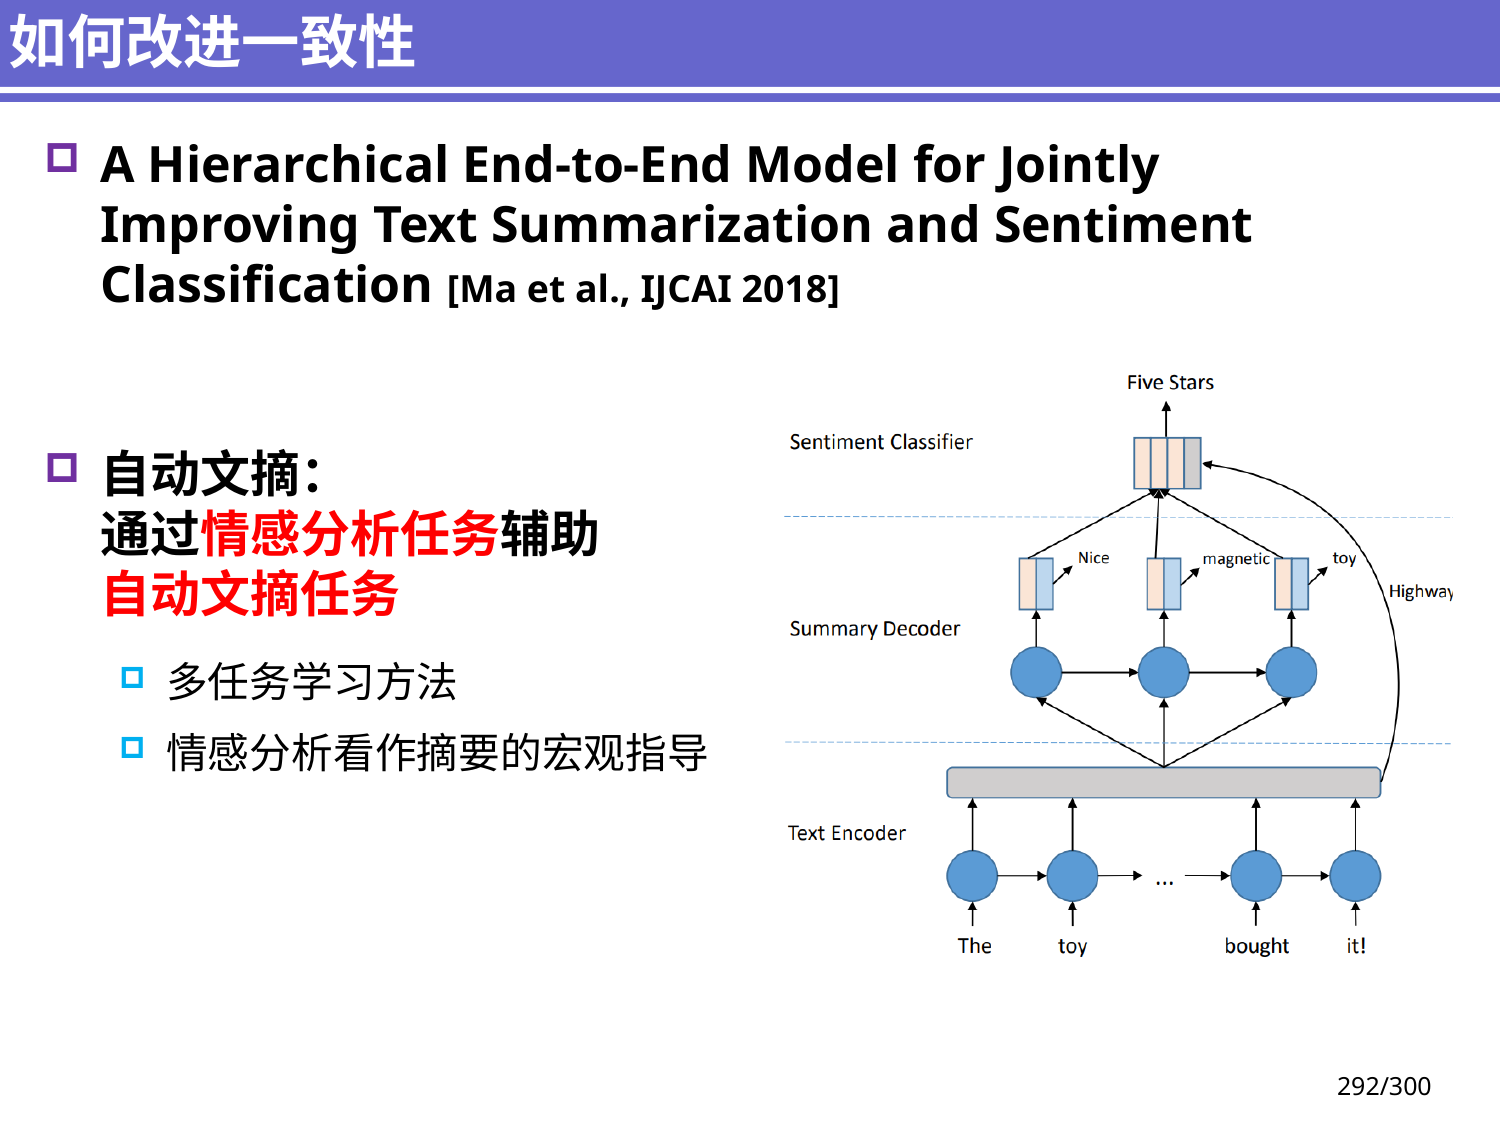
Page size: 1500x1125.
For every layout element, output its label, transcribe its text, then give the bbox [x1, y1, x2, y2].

list A Hierarchical End-to-End Model for Jointly Improving Text Summarization and Sentiment Classification [Ma et al., IJCAI 2018] 自动文摘： 通过情感分析任务辅助 自动文摘任务 多任务学习方法 情感分析看作摘要的宏观指导 [29, 125, 1447, 1047]
slide_number 292/300 [1291, 1058, 1447, 1112]
title 如何改进一致性 [0, 7, 1309, 73]
picture [777, 361, 1453, 971]
